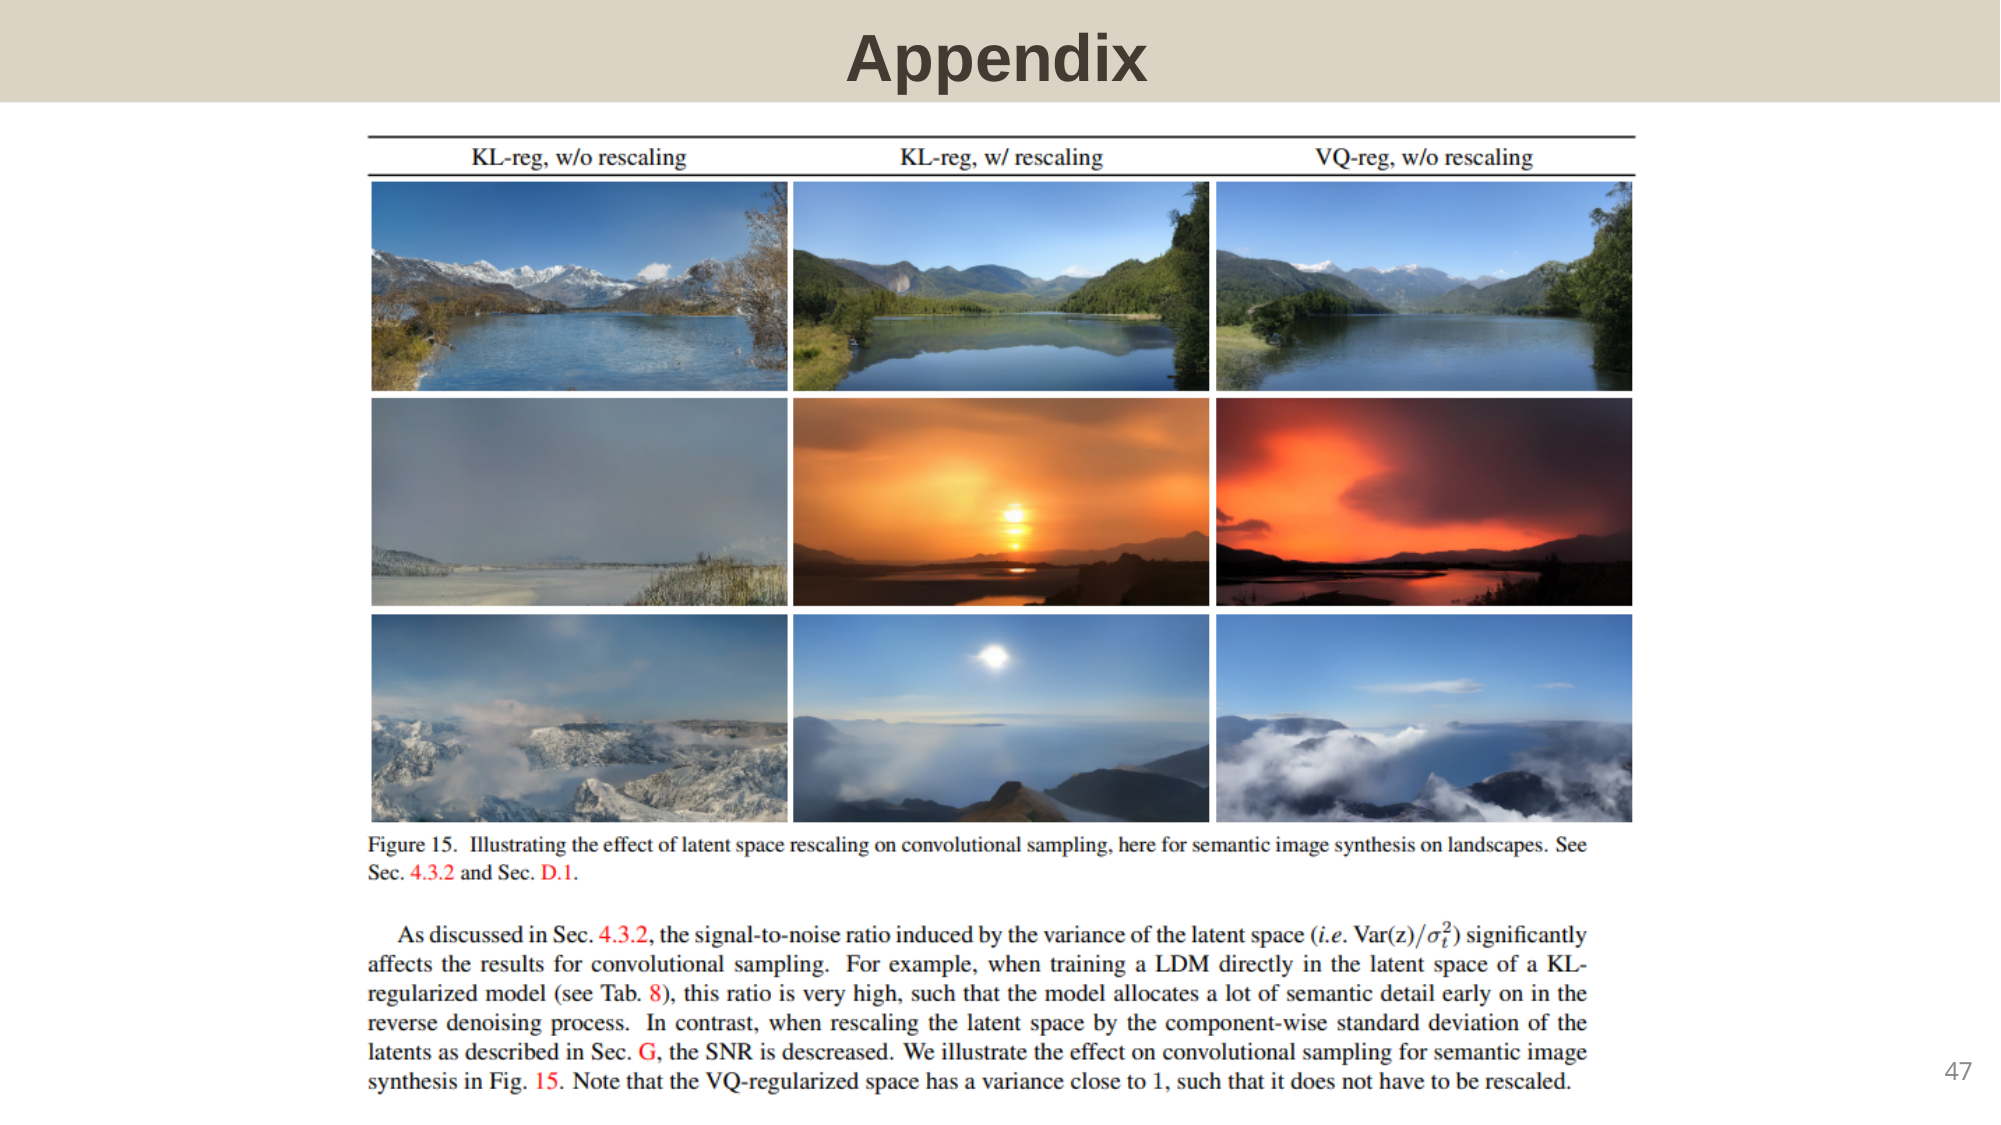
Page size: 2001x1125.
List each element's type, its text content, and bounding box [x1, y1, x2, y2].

picture [362, 133, 1638, 1103]
slide_number 47 [1638, 1042, 1989, 1103]
text_box Appendix [0, 0, 2000, 103]
